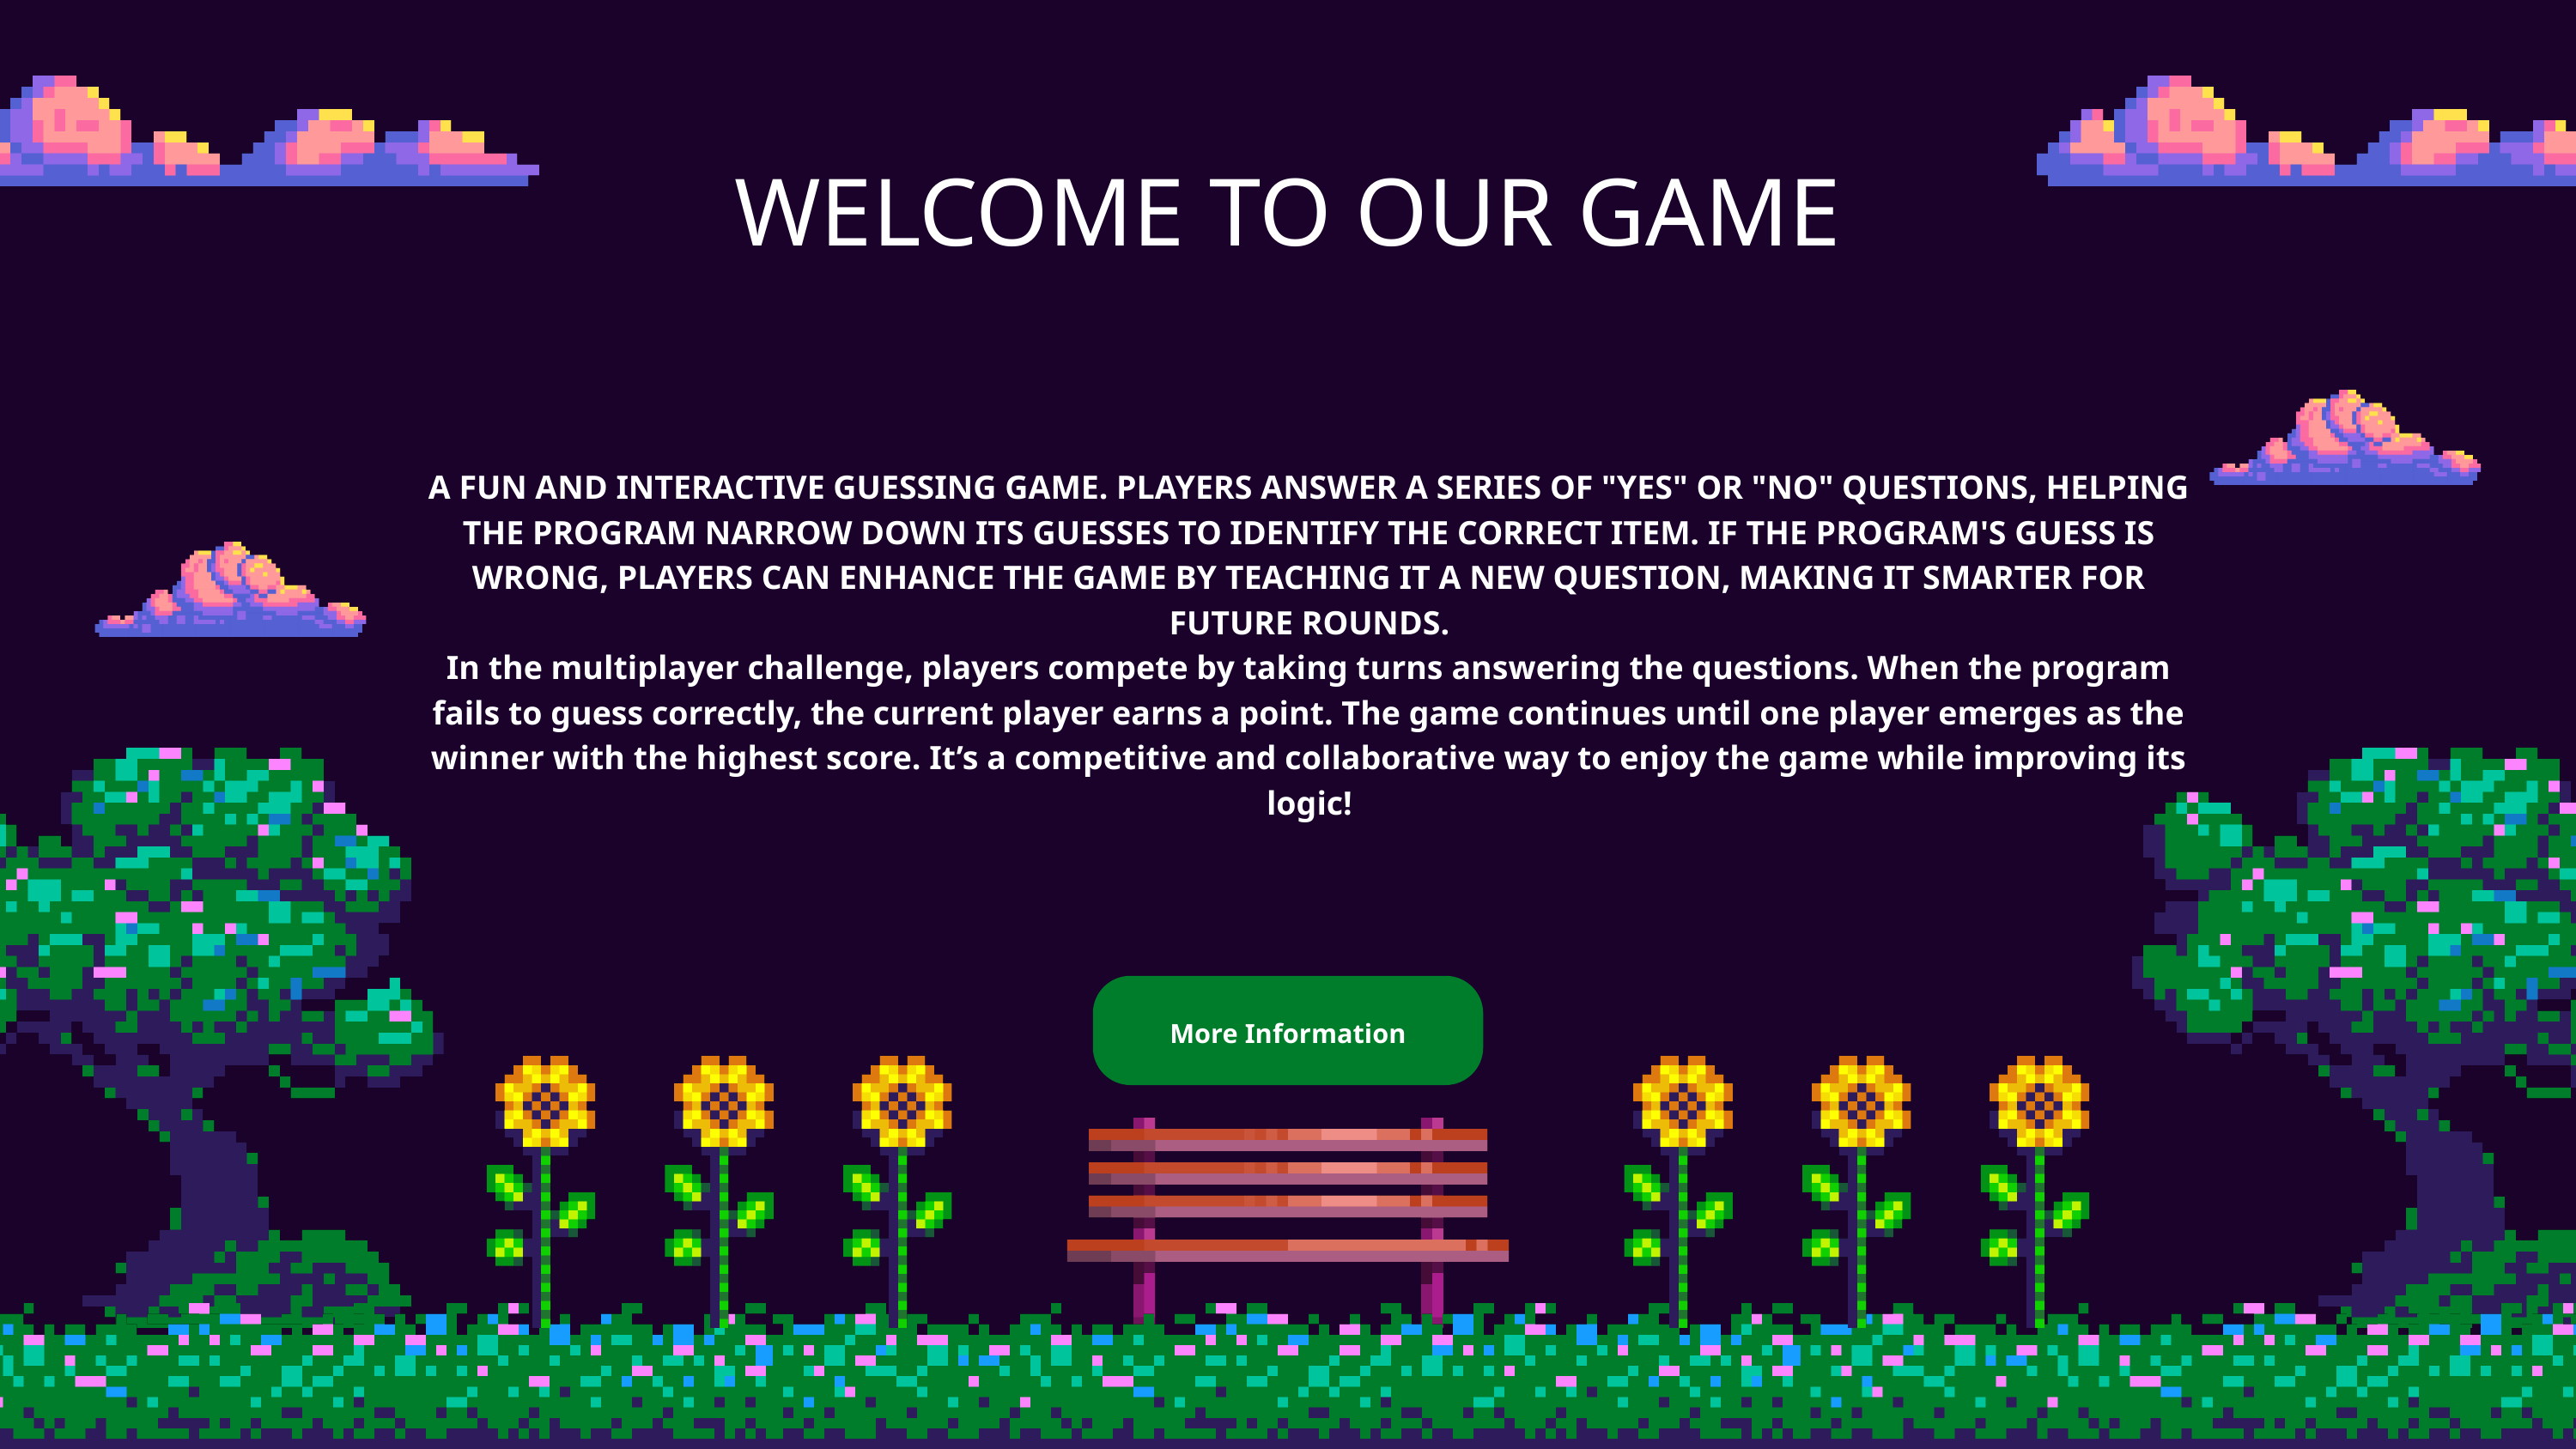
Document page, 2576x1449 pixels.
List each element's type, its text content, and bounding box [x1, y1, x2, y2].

text_box [2209, 390, 2482, 485]
text_box [0, 748, 444, 1303]
text_box [2132, 748, 2576, 1303]
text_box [1092, 975, 1484, 1086]
text_box [665, 1056, 774, 1328]
text_box [1980, 1056, 2090, 1328]
text_box [0, 1303, 772, 1449]
text_box [1624, 1056, 1733, 1328]
text_box [0, 76, 539, 186]
text_box WELCOME TO OUR GAME [588, 134, 1988, 265]
text_box [1800, 1303, 2576, 1449]
text_box [2036, 76, 2576, 186]
text_box [772, 1303, 1800, 1449]
text_box [94, 542, 367, 637]
text_box [486, 1056, 596, 1328]
text_box [1802, 1056, 1911, 1328]
text_box A FUN AND INTERACTIVE GUESSING GAME. PLAYERS ANSWER A SERIES OF "YES" OR "NO" QUESTIONS, HELPING THE PROGRAM NARROW DOWN ITS GUESSES TO IDENTIFY THE CORRECT ITEM. IF THE PROGRAM'S GUESS IS WRONG, PLAYERS CAN ENHANCE THE GAME BY TEACHING IT A NEW QUESTION, MAKING IT SMARTER FOR FUTURE ROUNDS. In the multiplayer challenge, players compete by taking turns answering the questions. When the program fails to guess correctly, the current player earns a point. The game continues until one player emerges as the winner with the highest score. It’s a competitive and collaborative way to enjoy the game while improving its logic! [409, 460, 2210, 867]
text_box [843, 1056, 952, 1328]
text_box [1066, 1118, 1510, 1303]
